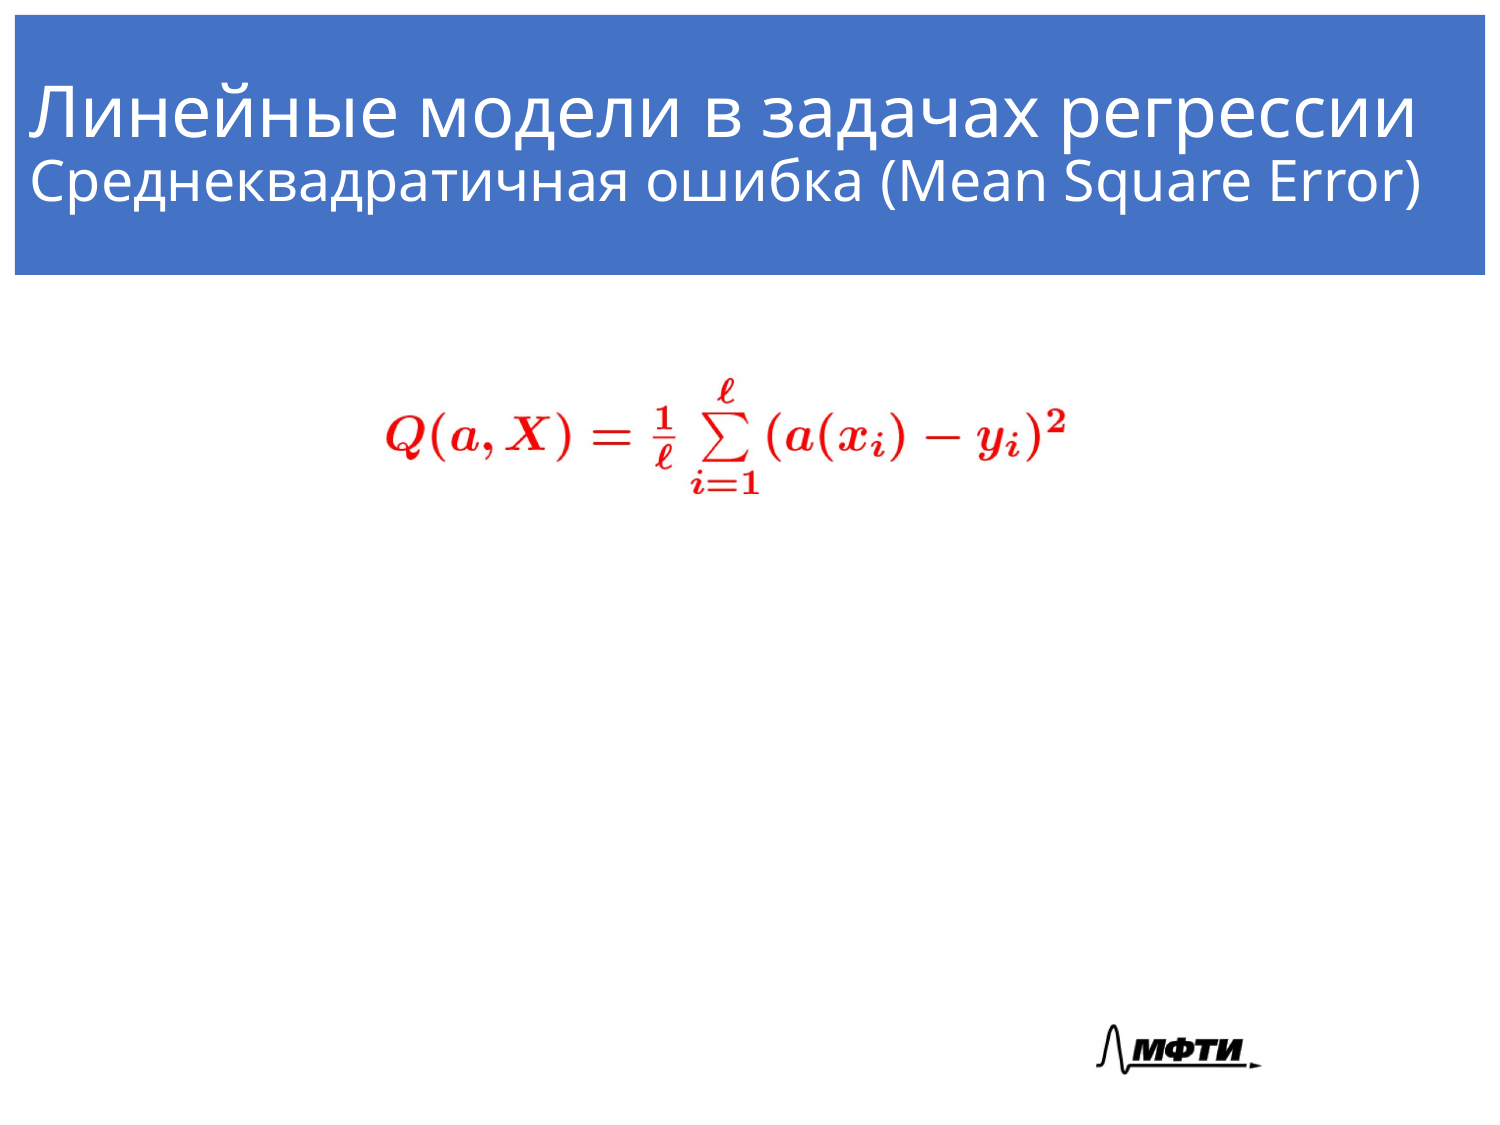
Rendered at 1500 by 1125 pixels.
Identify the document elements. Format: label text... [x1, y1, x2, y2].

picture [177, 295, 1306, 1111]
title Линейные модели в задачах регрессии Среднеквадратичная ошибка (Mean Square Error) [14, 14, 1486, 275]
